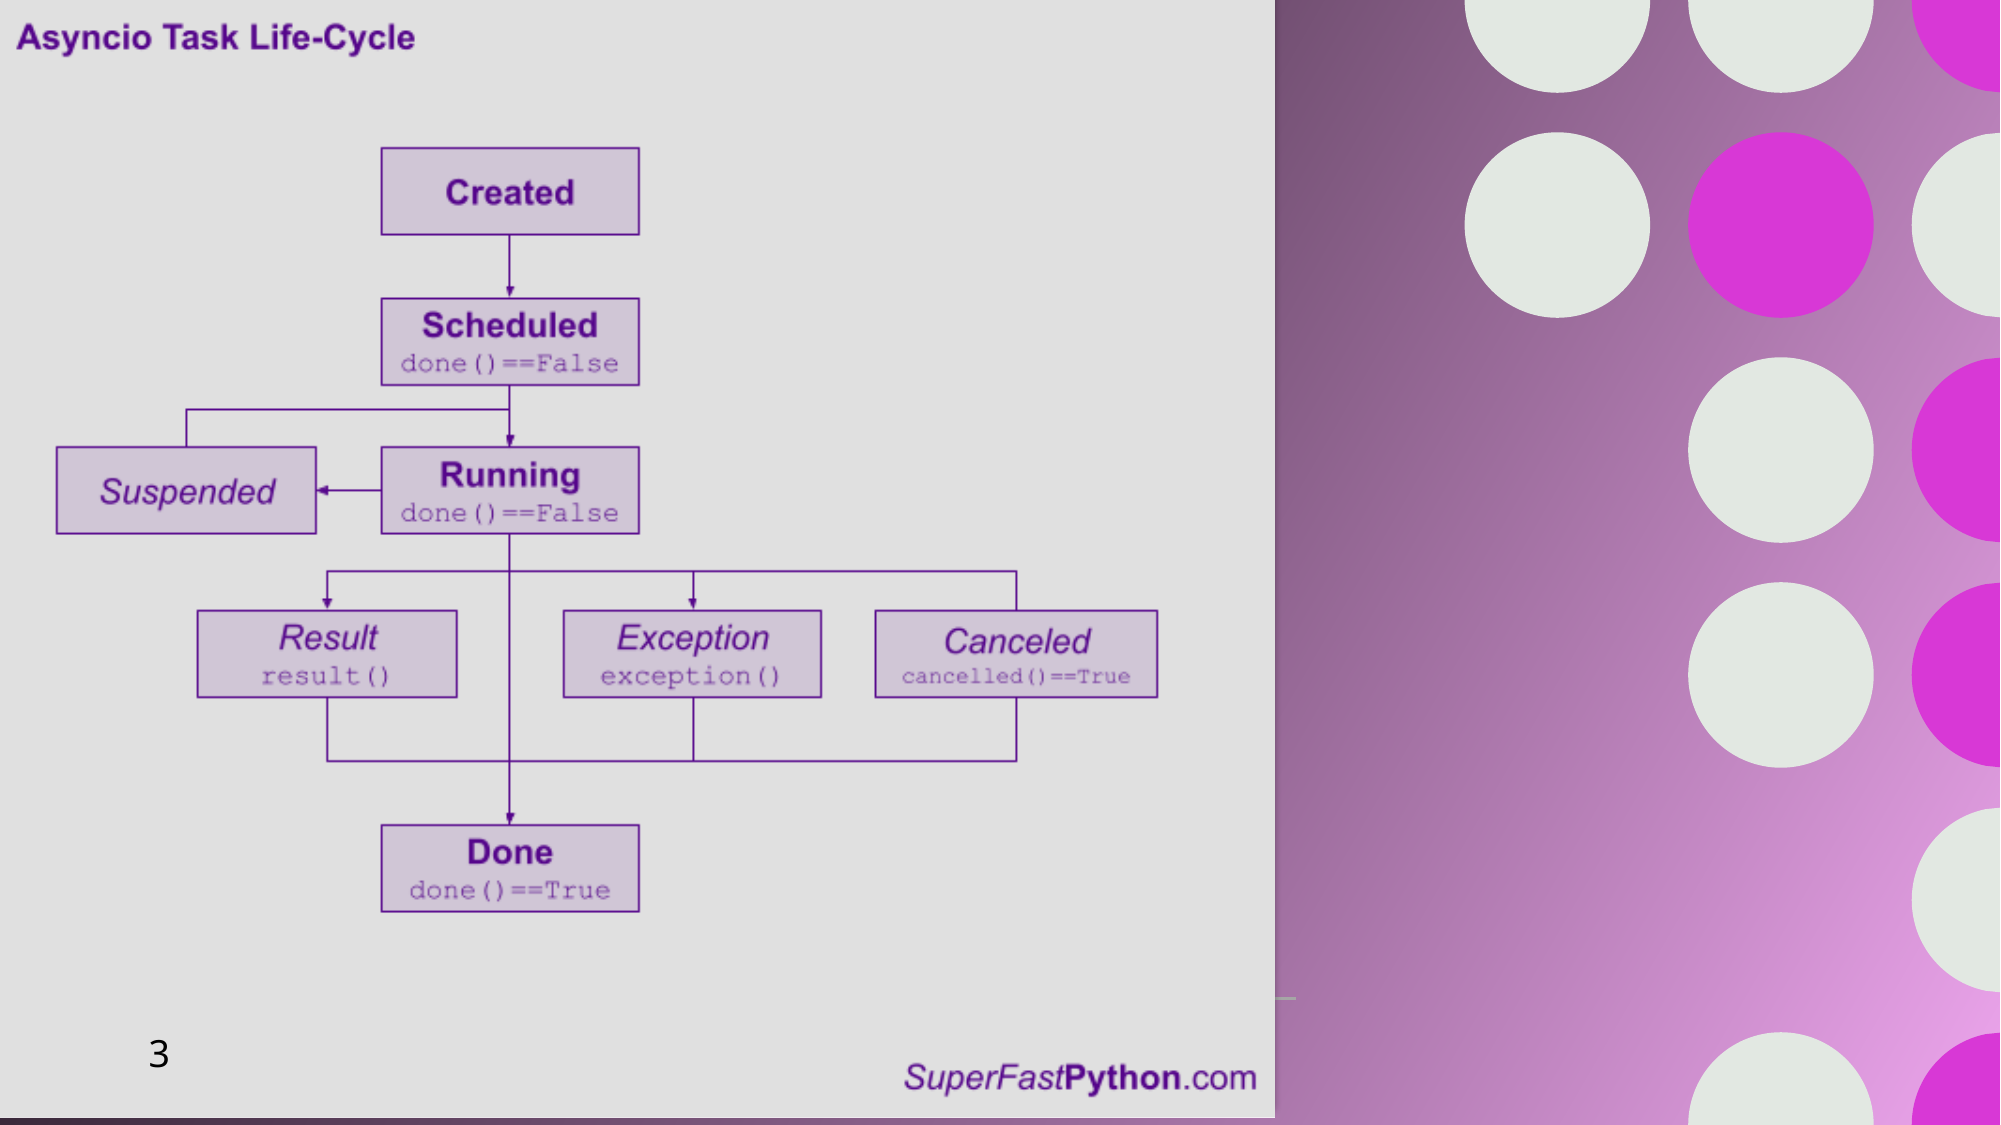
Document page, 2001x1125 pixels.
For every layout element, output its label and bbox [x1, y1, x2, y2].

picture [0, 0, 1275, 1118]
